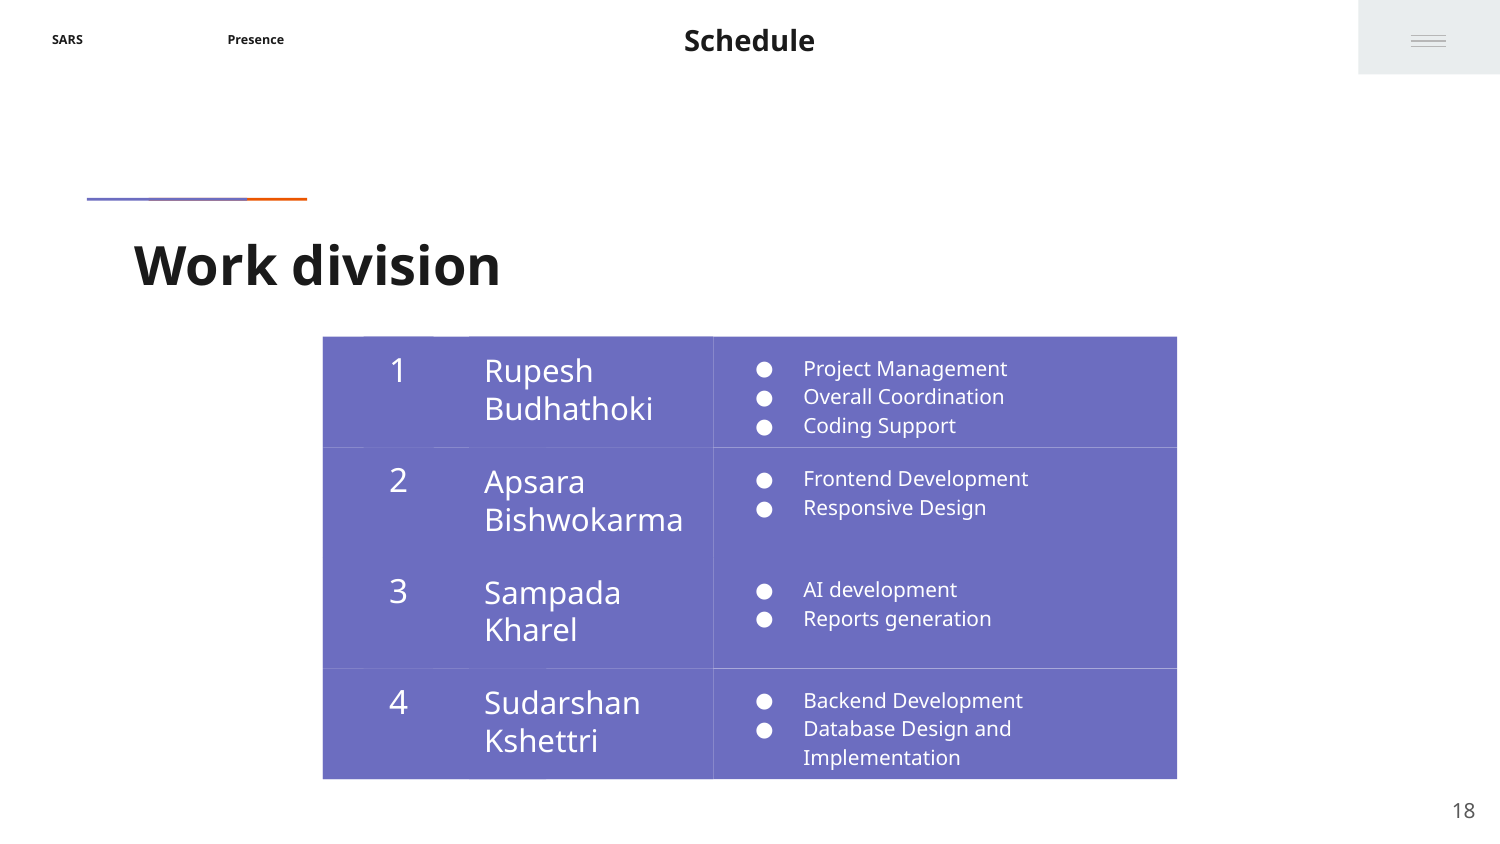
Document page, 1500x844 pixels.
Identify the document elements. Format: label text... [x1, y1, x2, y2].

slide_number ‹#› [1400, 779, 1491, 844]
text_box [322, 668, 1178, 780]
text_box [322, 447, 1178, 557]
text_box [322, 557, 1178, 667]
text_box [322, 336, 1178, 446]
title Schedule [0, 0, 1500, 80]
title Work division [119, 216, 522, 309]
